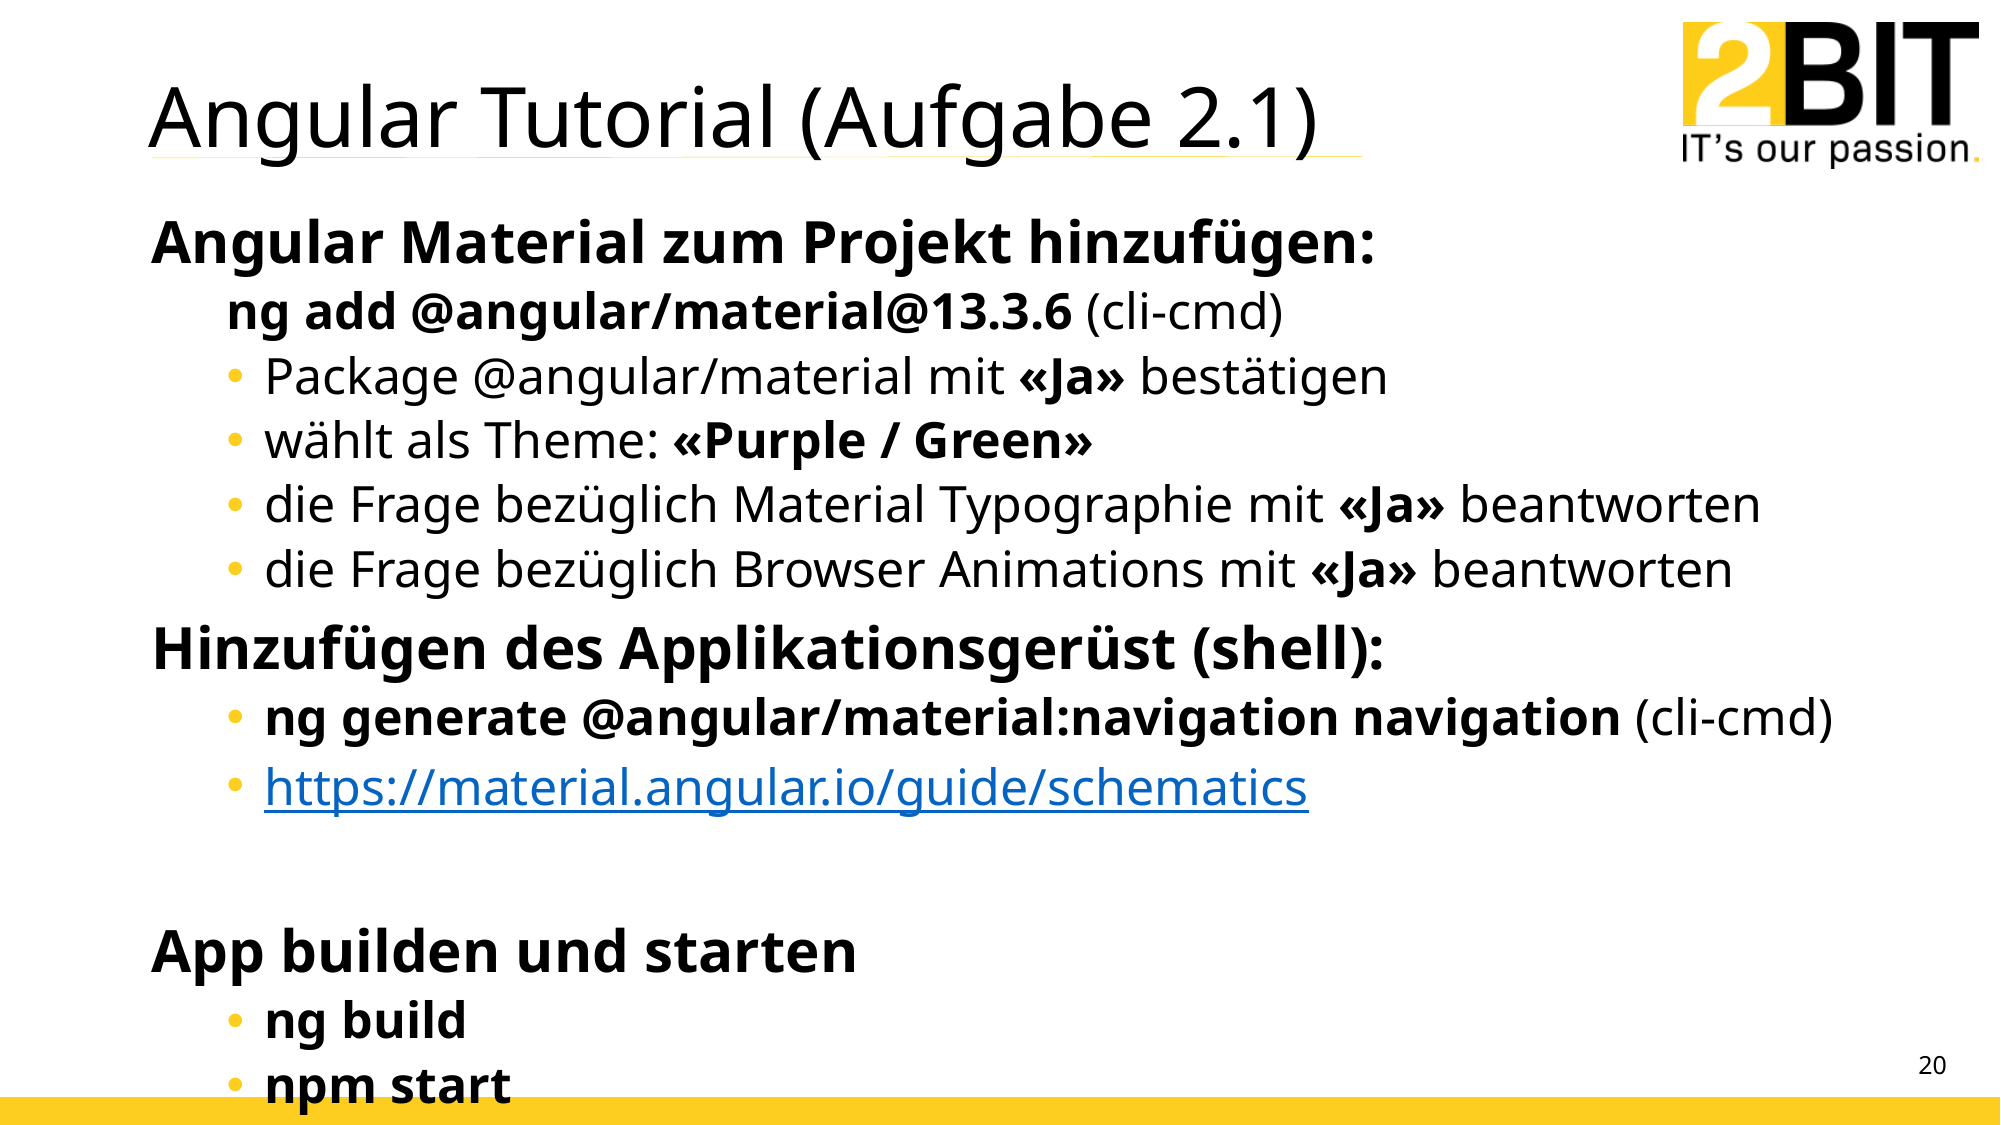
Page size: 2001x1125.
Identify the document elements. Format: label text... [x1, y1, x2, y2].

list Angular Material zum Projekt hinzufügen: ng add @angular/material@13.3.6 (cli-cmd) Package @angular/material mit «Ja» bestätigen wählt als Theme: «Purple / Green» die Frage bezüglich Material Typographie mit «Ja» beantworten die Frage bezüglich Browser Animations mit «Ja» beantworten Hinzufügen des Applikationsgerüst (shell): ng generate @angular/material:navigation navigation (cli-cmd) https://material.angular.io/guide/schematics App builden und starten ng build npm start [136, 205, 1862, 1082]
title Angular Tutorial (Aufgabe 2.1) [133, 68, 1859, 286]
picture [1683, 22, 1979, 169]
